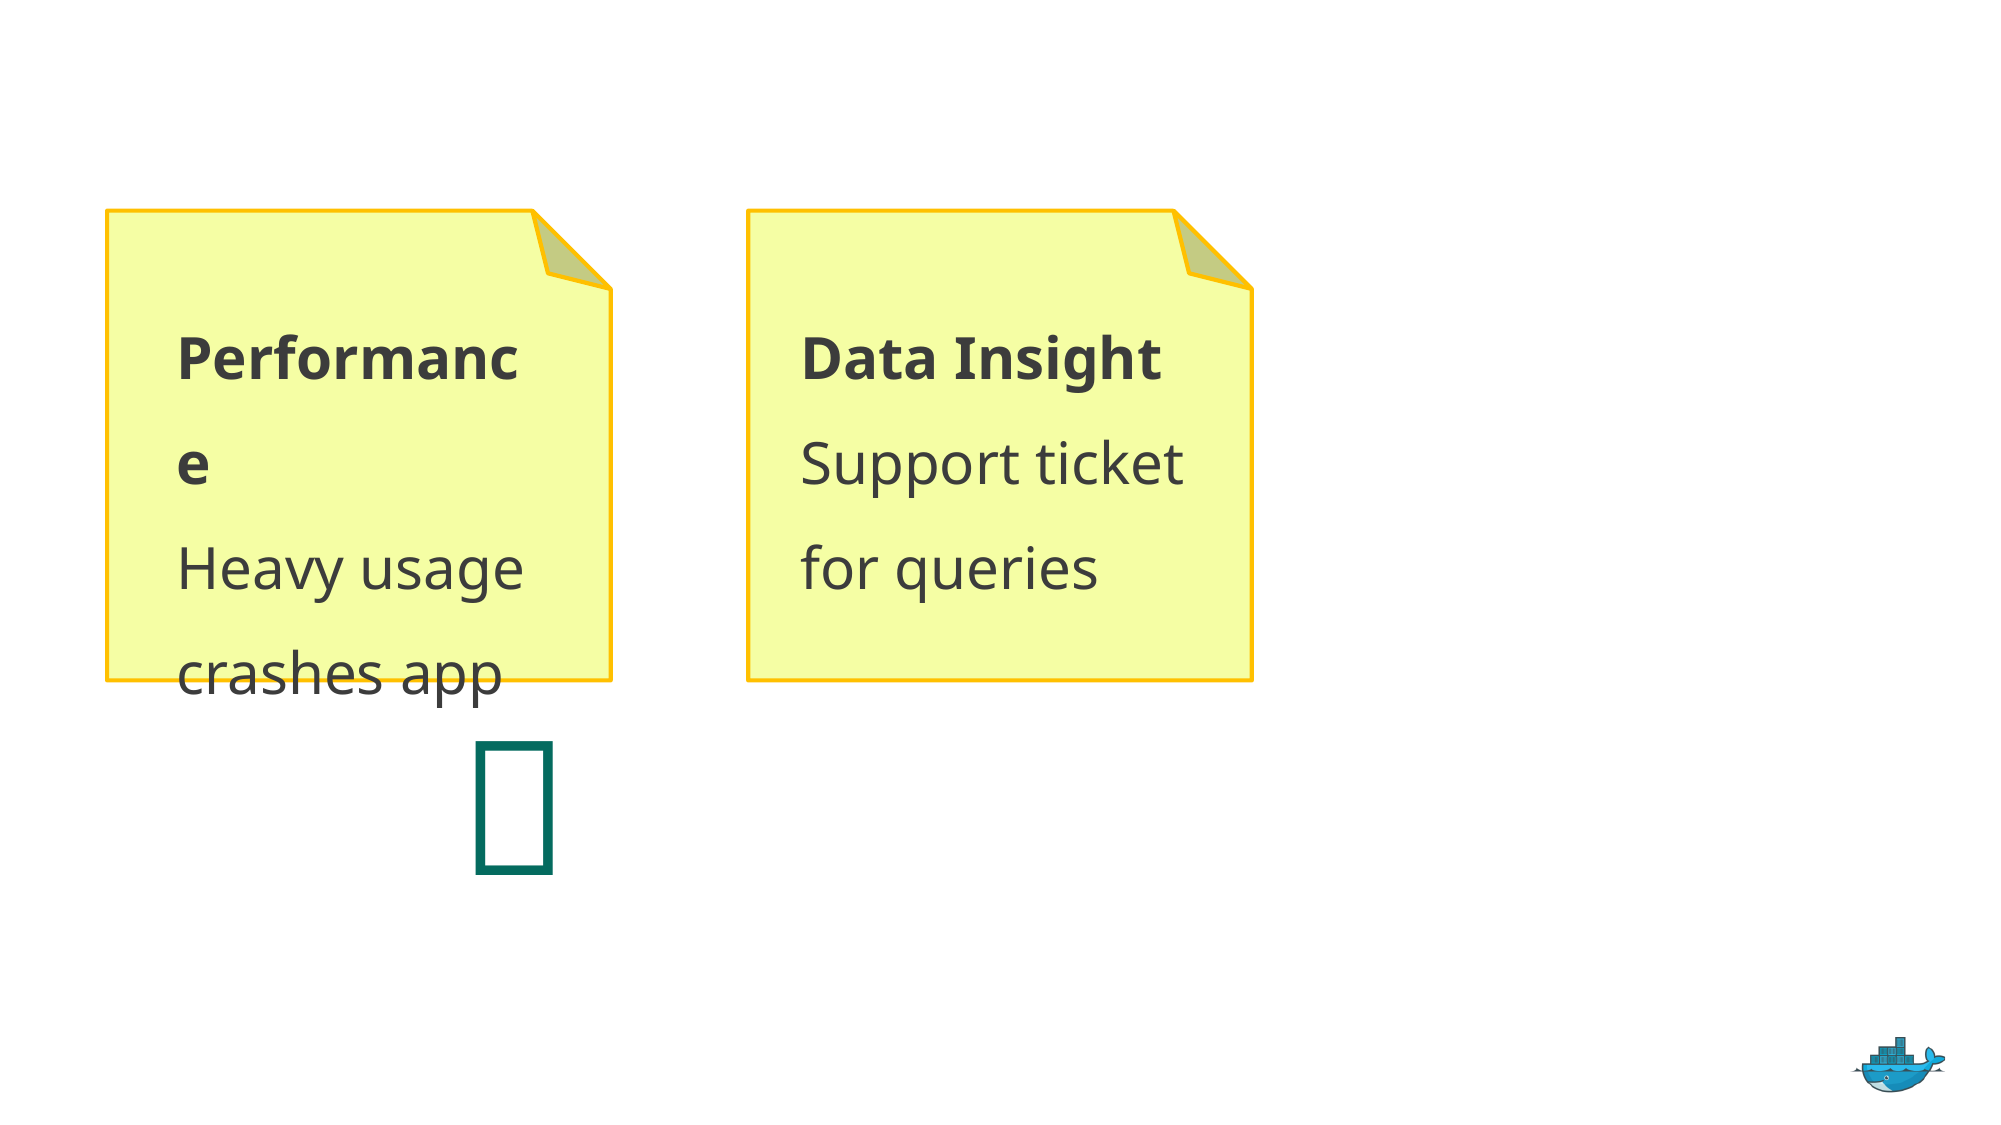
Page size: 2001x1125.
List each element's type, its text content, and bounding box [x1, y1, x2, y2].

text_box Performance Heavy usage crashes app [161, 278, 557, 714]
text_box [746, 208, 1254, 683]
text_box [105, 208, 613, 683]
text_box Data Insight Support ticket for queries [785, 278, 1284, 609]
text_box  [443, 680, 586, 921]
picture [1850, 1037, 1946, 1094]
